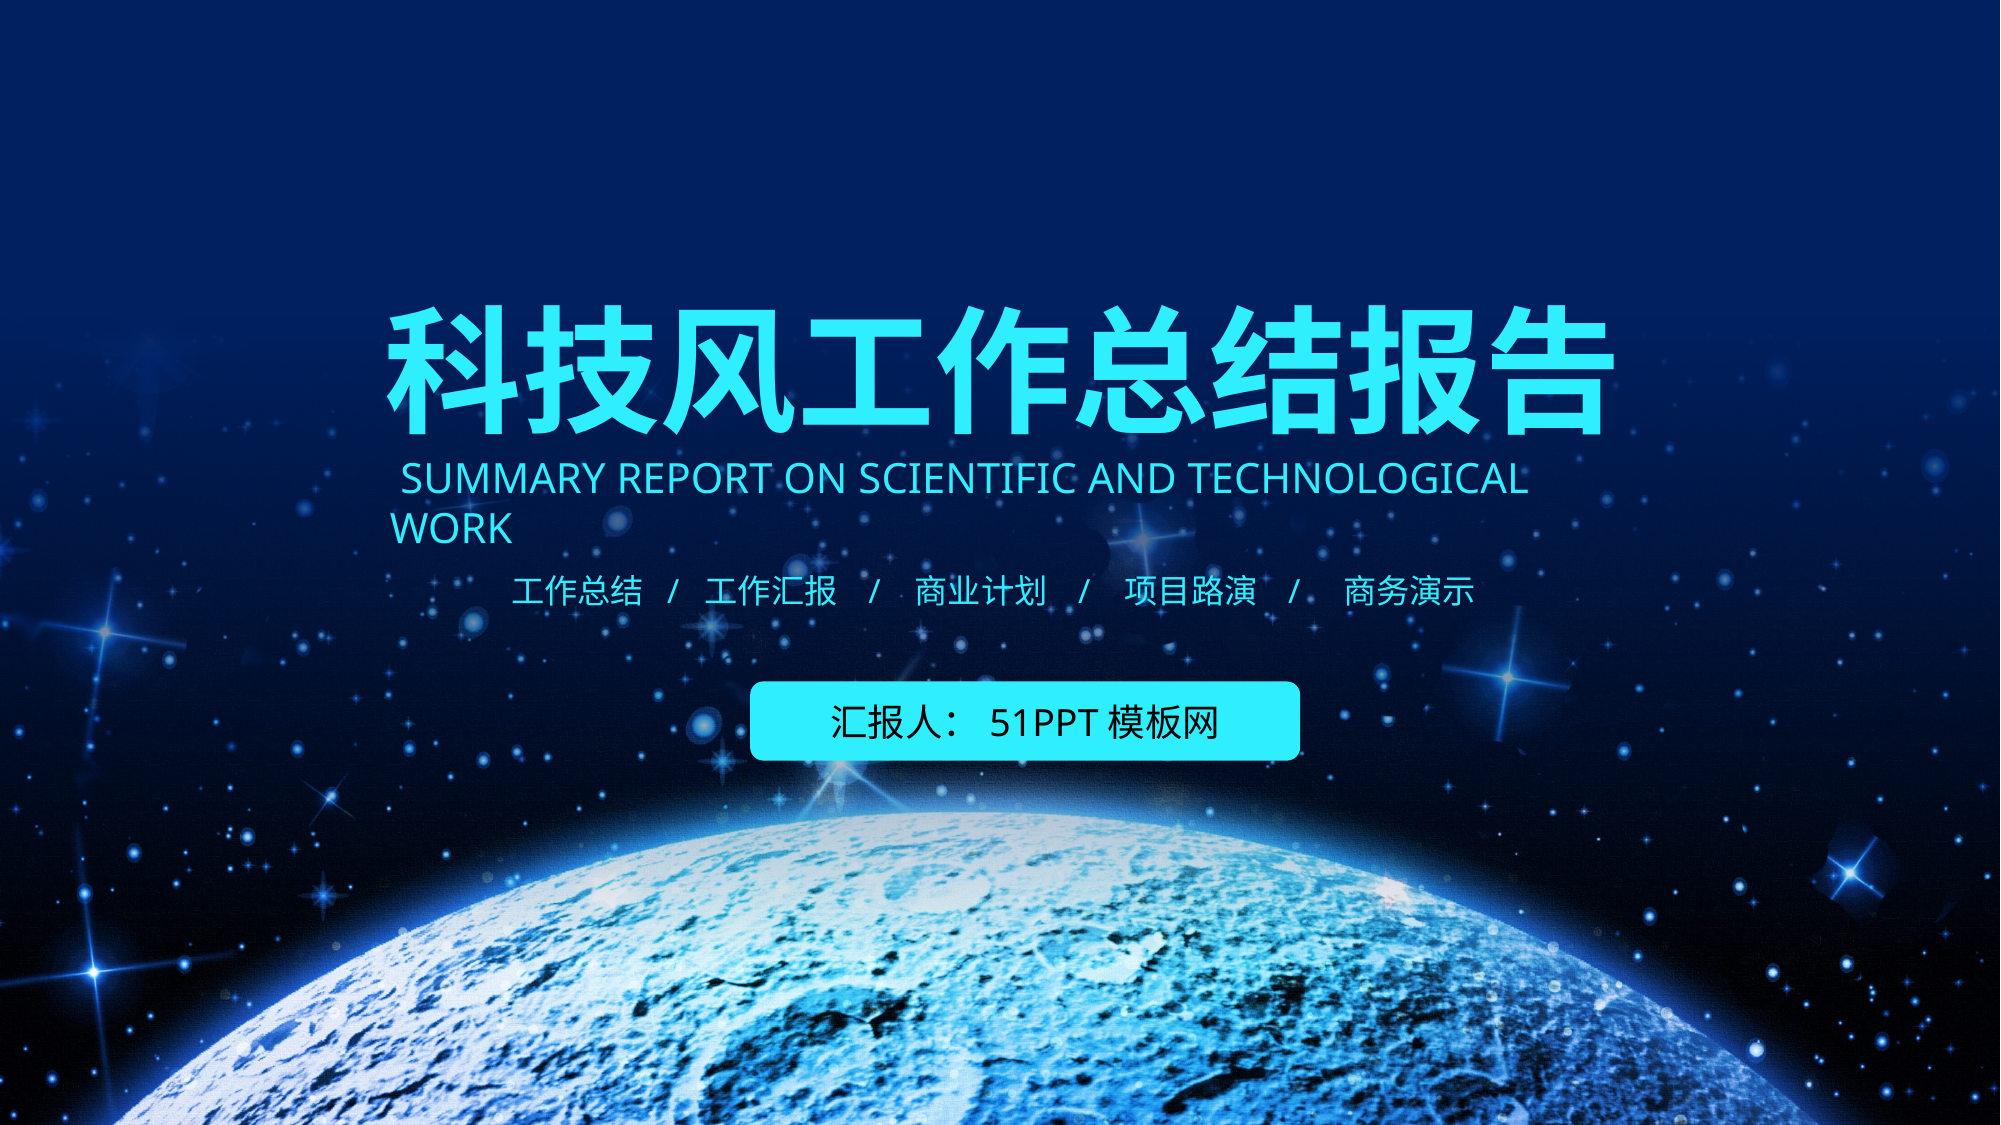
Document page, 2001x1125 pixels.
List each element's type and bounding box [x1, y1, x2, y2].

picture [0, 0, 2000, 1125]
text_box [1065, 0, 1635, 1084]
text_box [377, 0, 947, 918]
